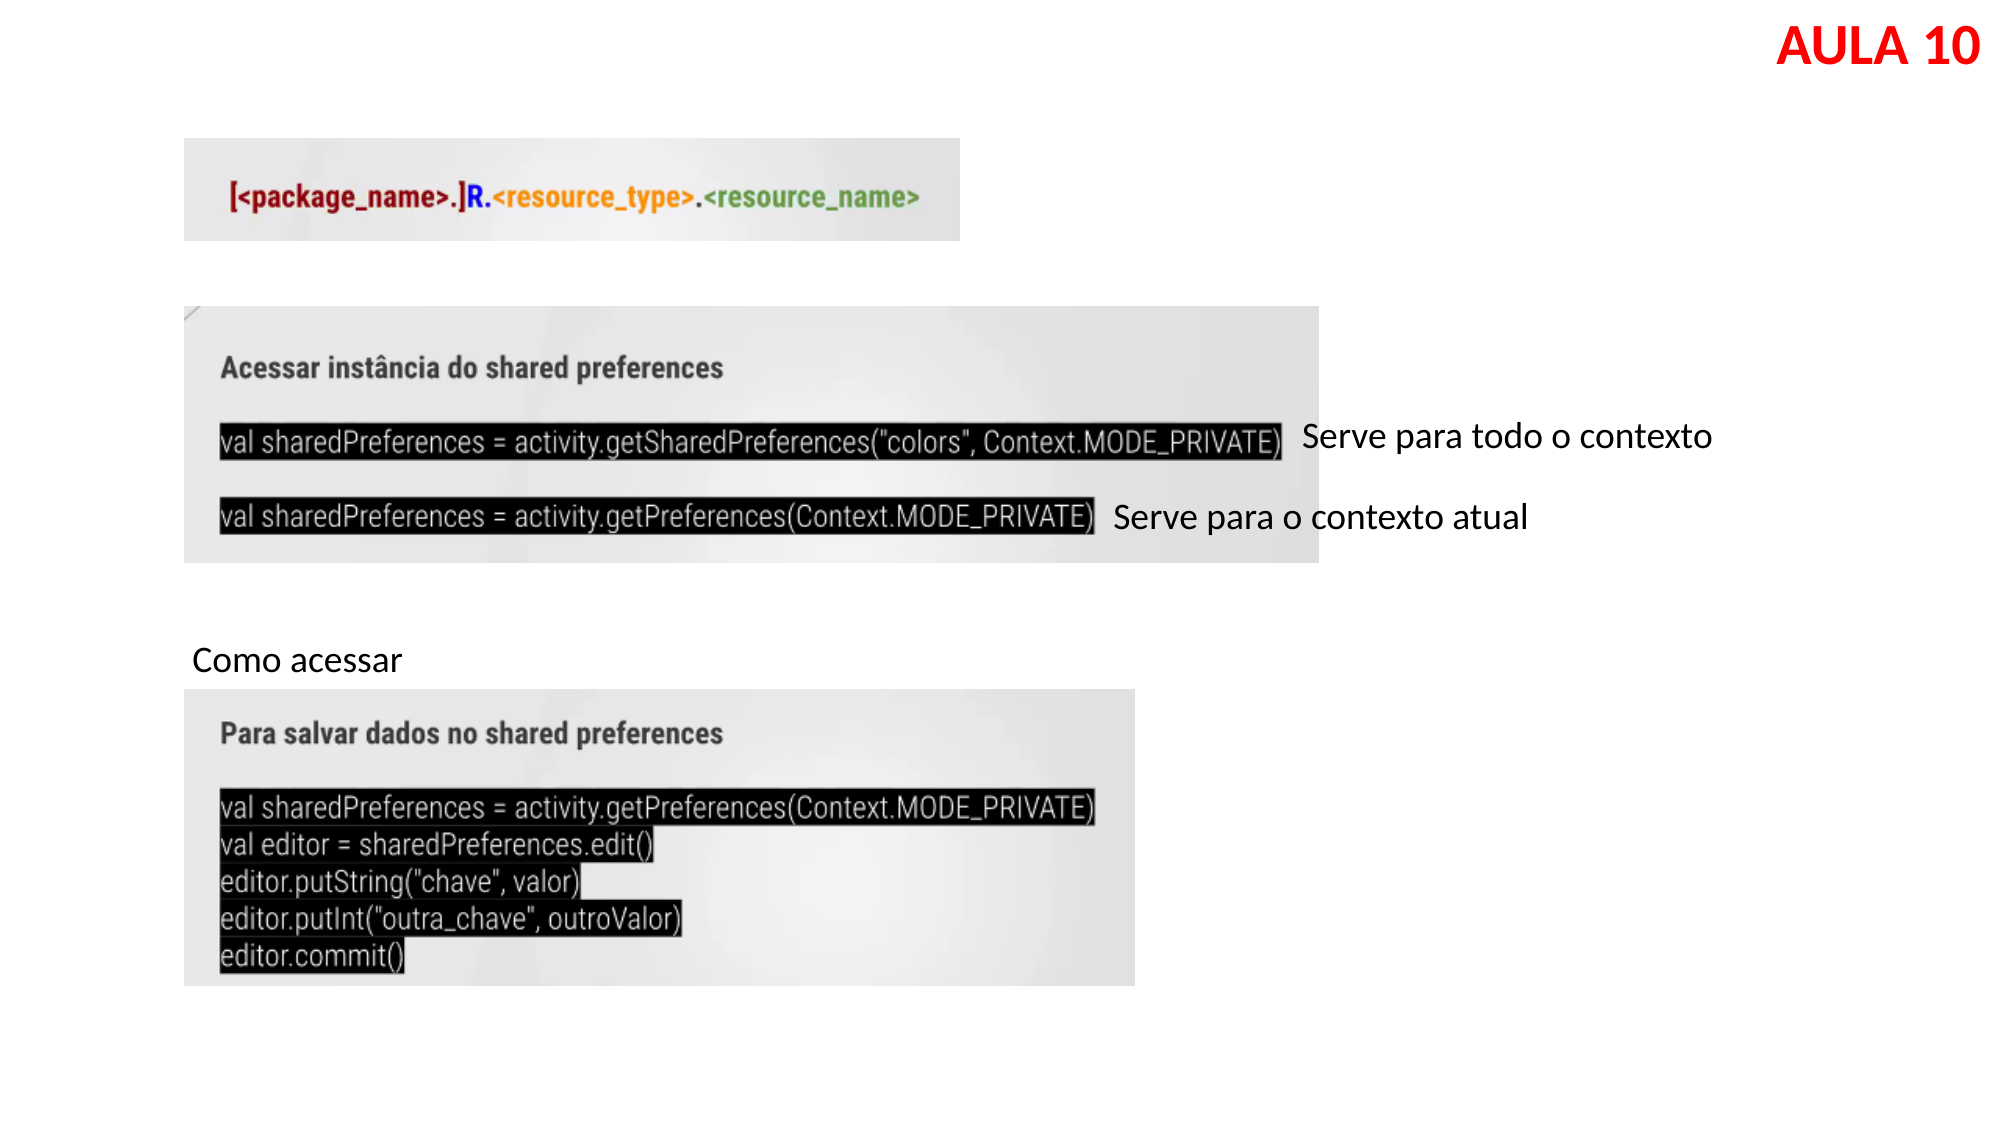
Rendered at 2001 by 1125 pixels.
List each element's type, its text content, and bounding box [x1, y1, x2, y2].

text_box AULA 10 [1761, 0, 1996, 84]
picture [184, 306, 1319, 563]
text_box Serve para todo o contexto [1319, 403, 1729, 464]
picture [184, 138, 960, 241]
text_box Serve para o contexto atual [1319, 484, 1545, 545]
picture [184, 689, 1135, 986]
text_box Como acessar [177, 628, 419, 688]
